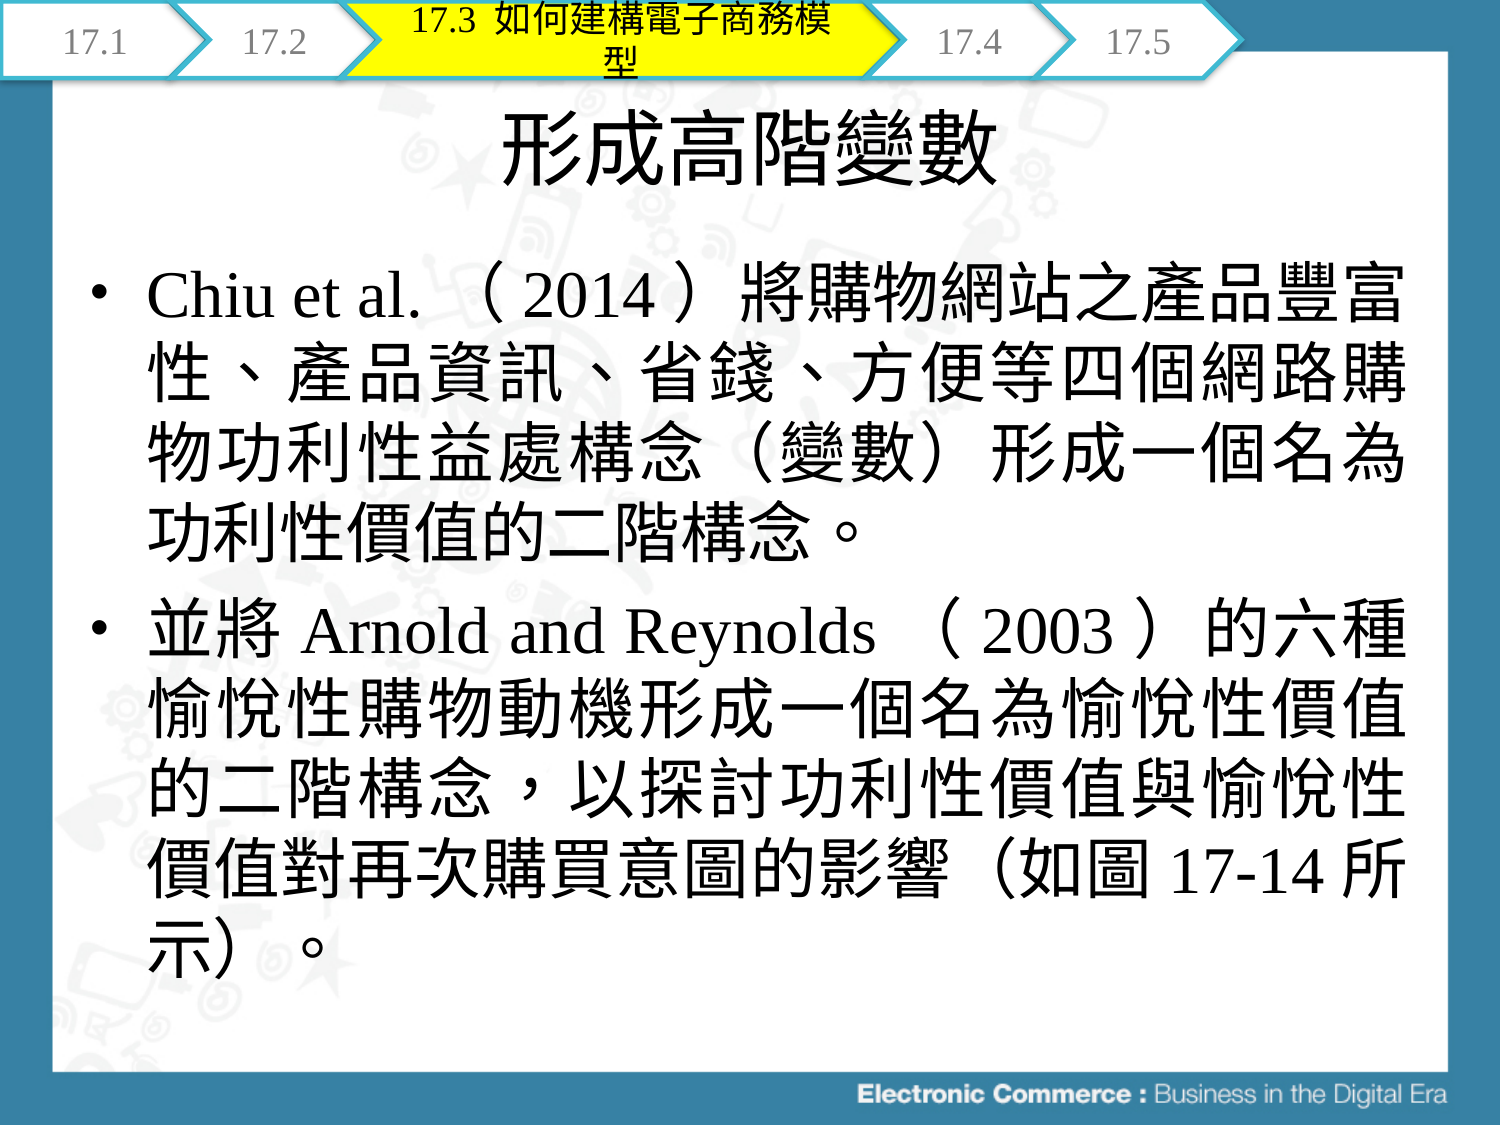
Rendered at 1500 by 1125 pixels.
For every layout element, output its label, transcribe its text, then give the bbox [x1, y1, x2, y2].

title 形成高階變數 [664, 58, 1425, 247]
list Chiu et al.（2014）將購物網站之產品豐富性、產品資訊、省錢、方便等四個網路購物功利性益處構念（變數）形成一個名為功利性價值的二階構念。 並將Arnold and Reynolds（2003）的六種愉悅性購物動機形成一個名為愉悅性價值的二階構念，以探討功利性價值與愉悅性價值對再次購買意圖的影響（如圖17-14所示）。 [75, 247, 1424, 1071]
title 形成高階變數 [75, 88, 577, 247]
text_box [582, 0, 660, 661]
picture [0, 0, 1500, 1125]
